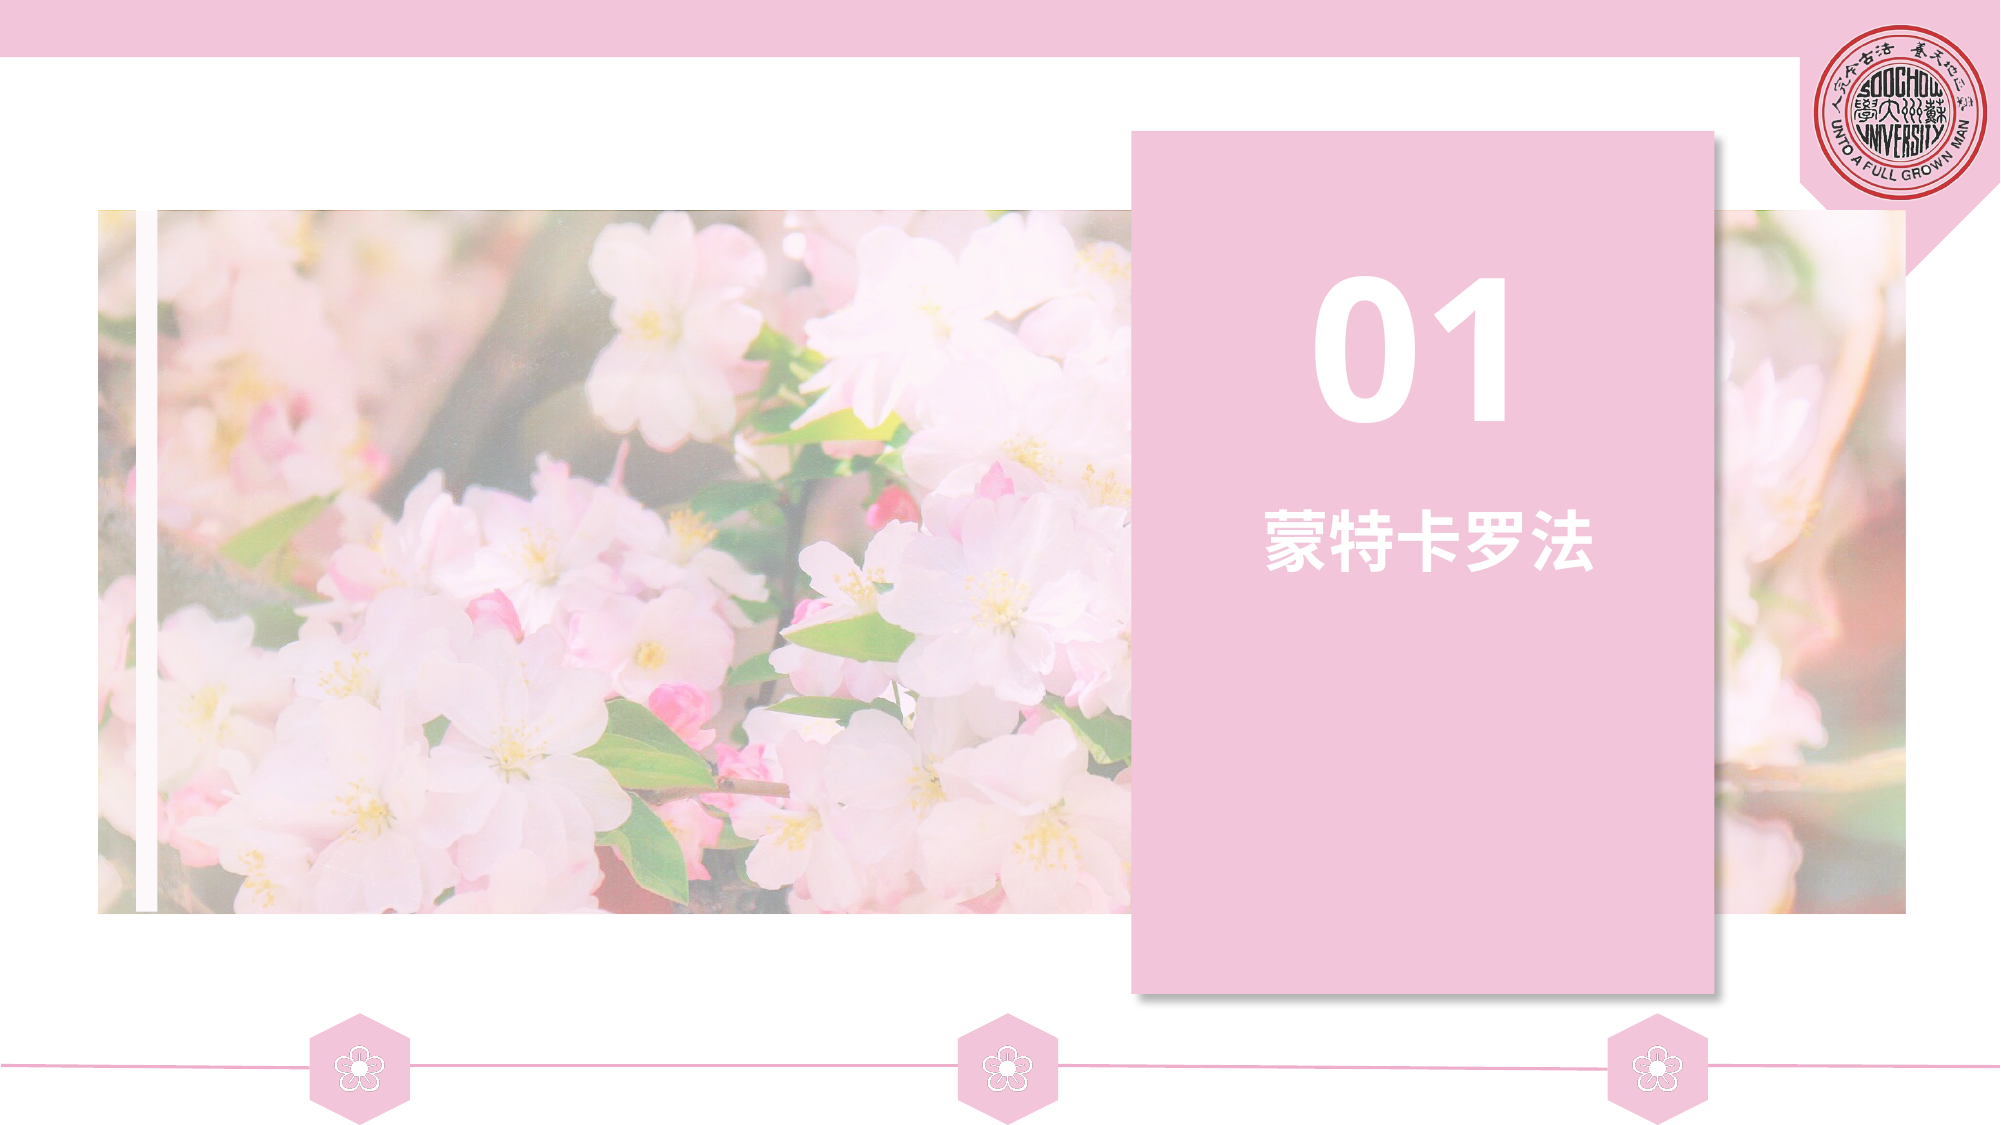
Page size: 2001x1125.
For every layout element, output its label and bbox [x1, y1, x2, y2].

picture [979, 1043, 1035, 1093]
picture [331, 1043, 387, 1093]
text_box [1130, 915, 1715, 995]
text_box [1130, 130, 1715, 210]
picture [1811, 23, 1989, 202]
text_box [98, 210, 1906, 915]
picture [1629, 1043, 1685, 1093]
